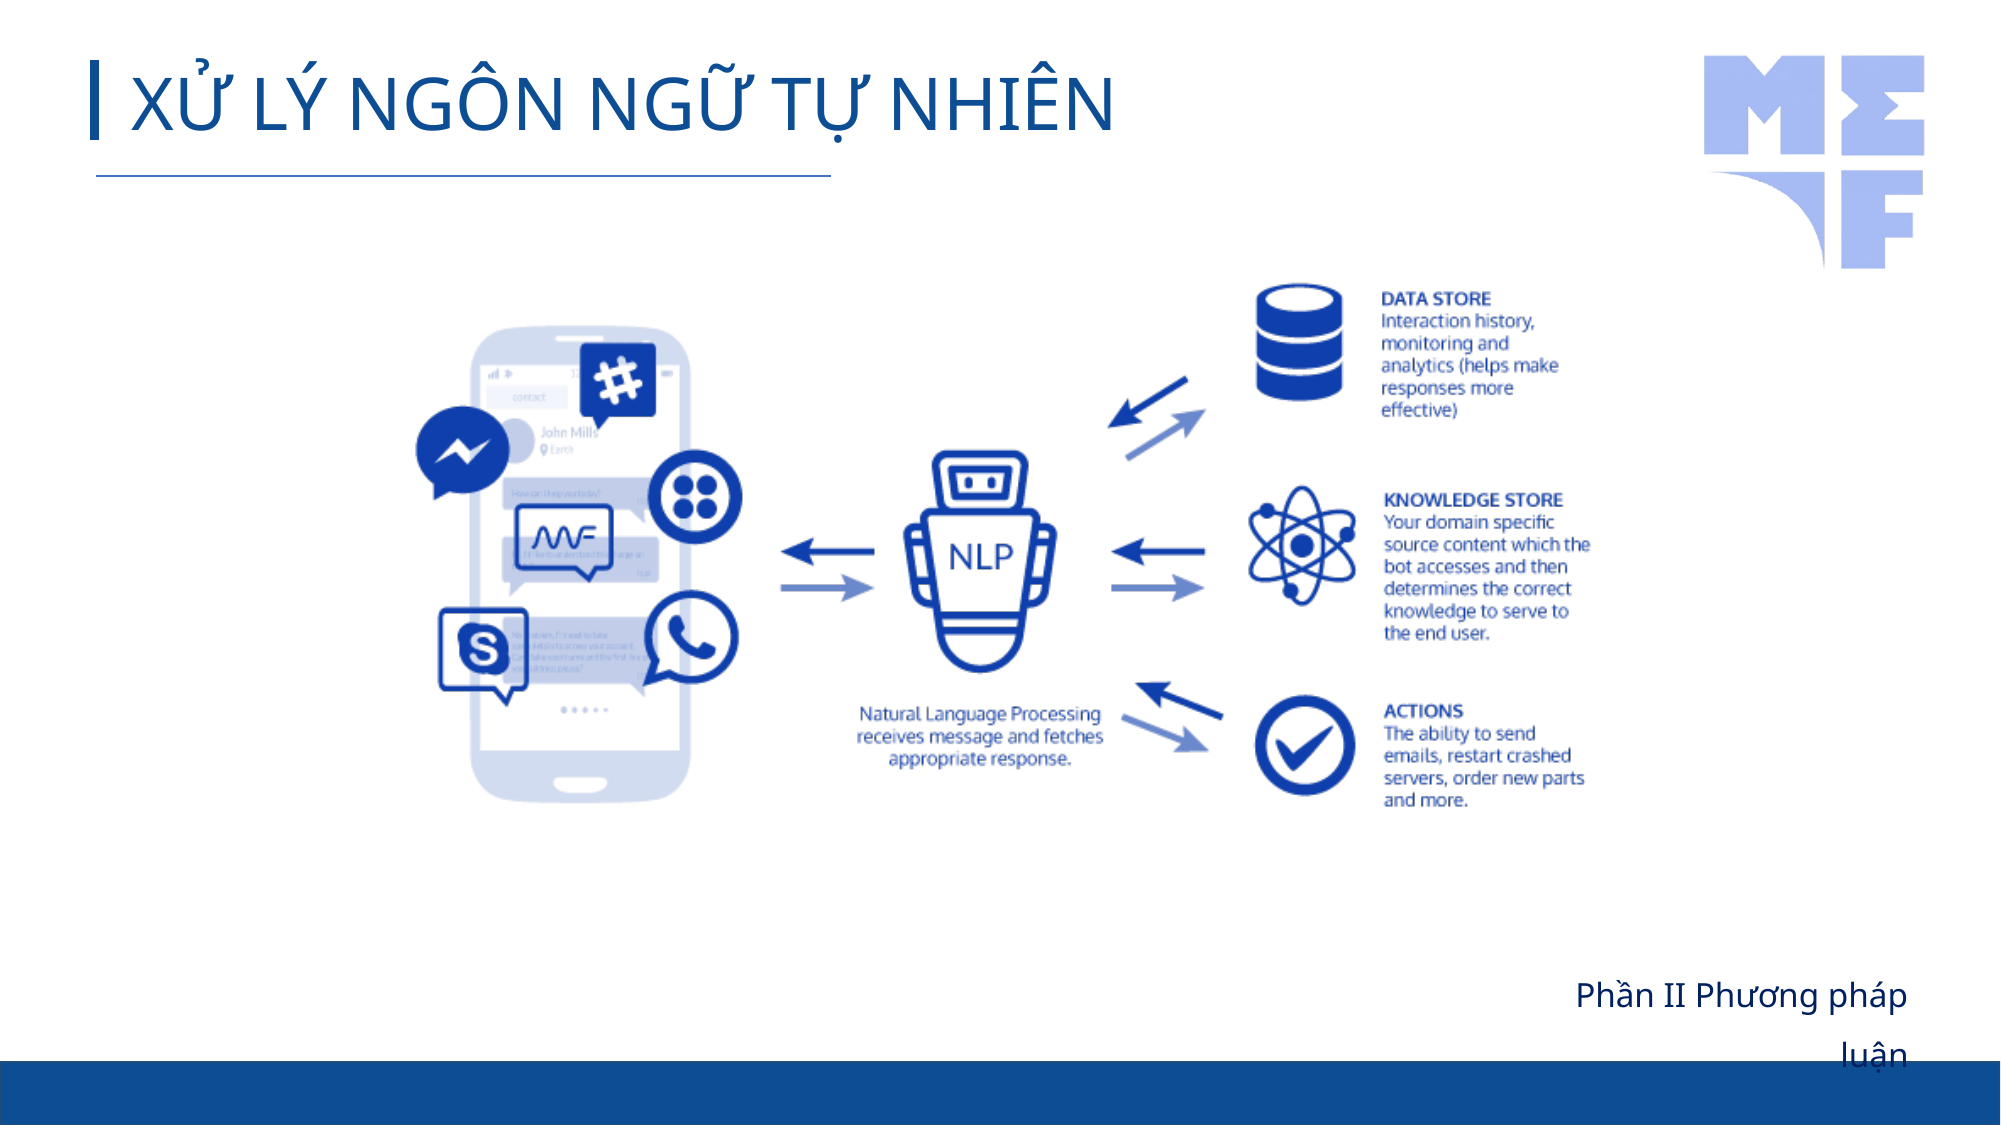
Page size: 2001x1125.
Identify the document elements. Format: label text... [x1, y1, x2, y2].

title XỬ LÝ NGÔN NGỮ TỰ NHIÊN [116, 59, 1547, 221]
text_box Phần II Phương pháp luận [1486, 947, 1924, 1082]
picture [365, 246, 1635, 878]
